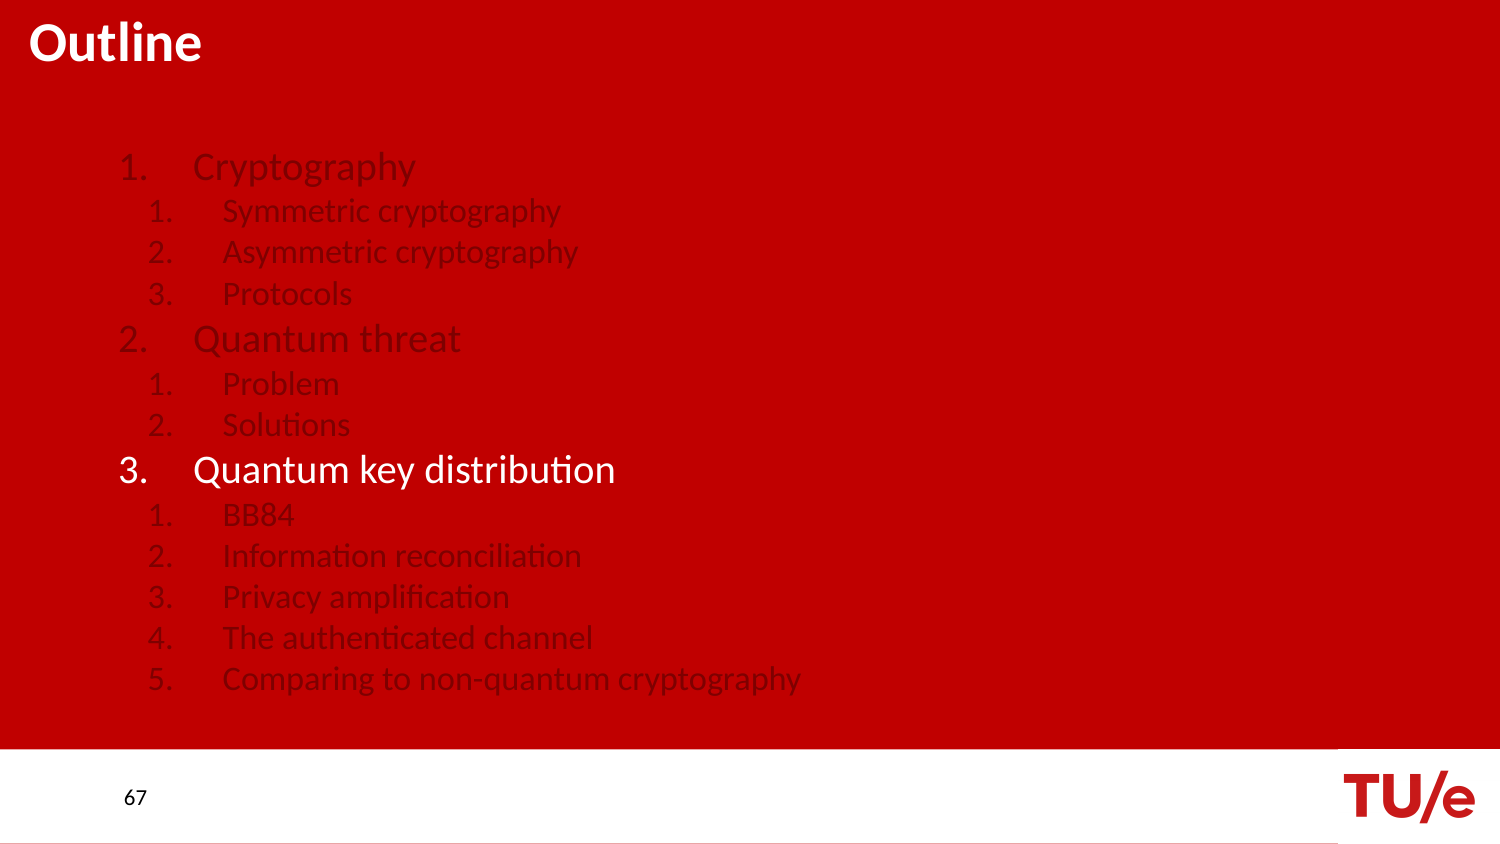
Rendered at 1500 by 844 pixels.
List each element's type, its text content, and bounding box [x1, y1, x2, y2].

picture [1338, 749, 1500, 844]
title Outline [0, 0, 1500, 88]
slide_number 67 [0, 749, 1338, 844]
list Cryptography Symmetric cryptography Asymmetric cryptography Protocols Quantum threat Problem Solutions Quantum key distribution BB84 Information reconciliation Privacy amplification The authenticated channel Comparing to non-quantum cryptography [0, 88, 1500, 749]
